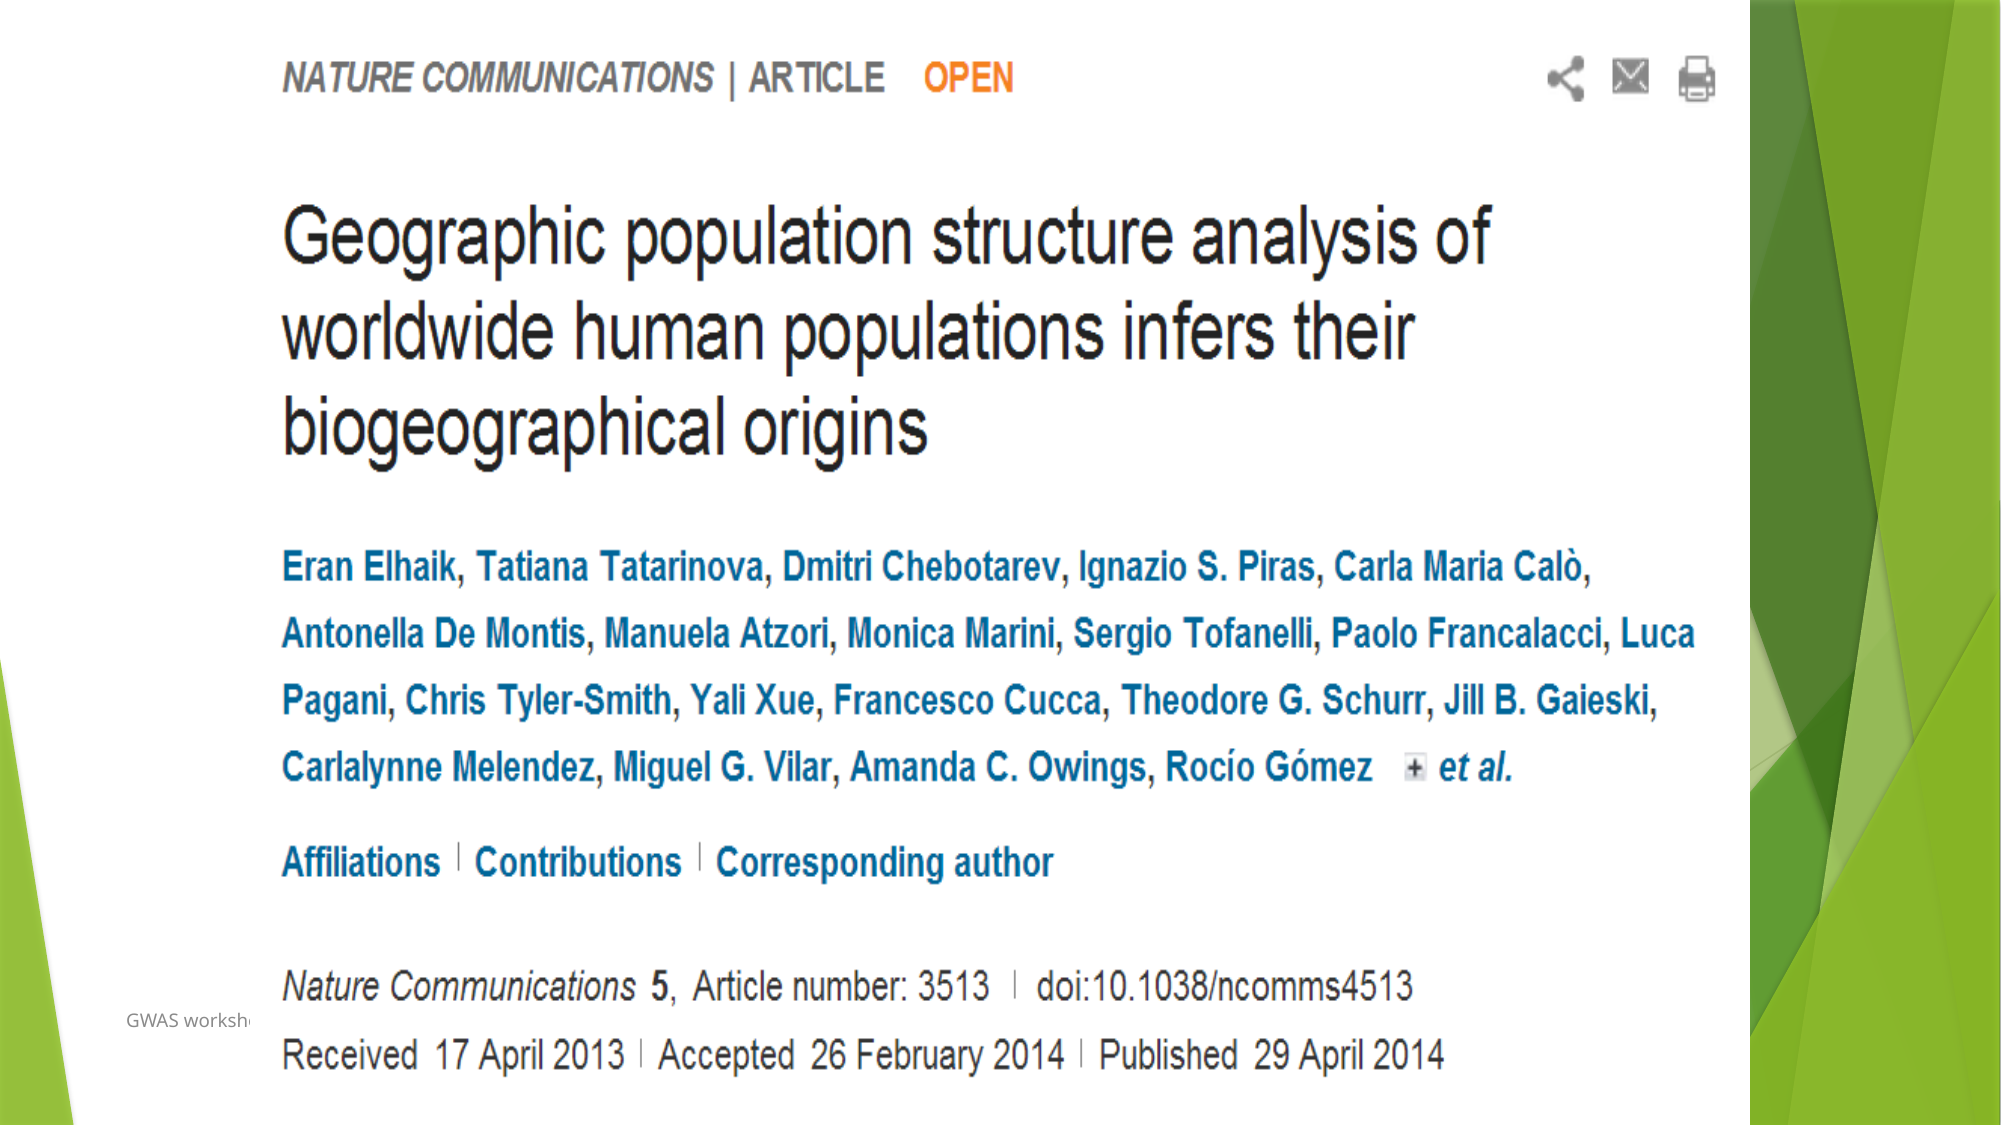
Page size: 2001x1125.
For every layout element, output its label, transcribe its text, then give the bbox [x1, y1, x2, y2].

footer GWAS workshop [111, 991, 244, 1051]
picture [249, 0, 1751, 1125]
